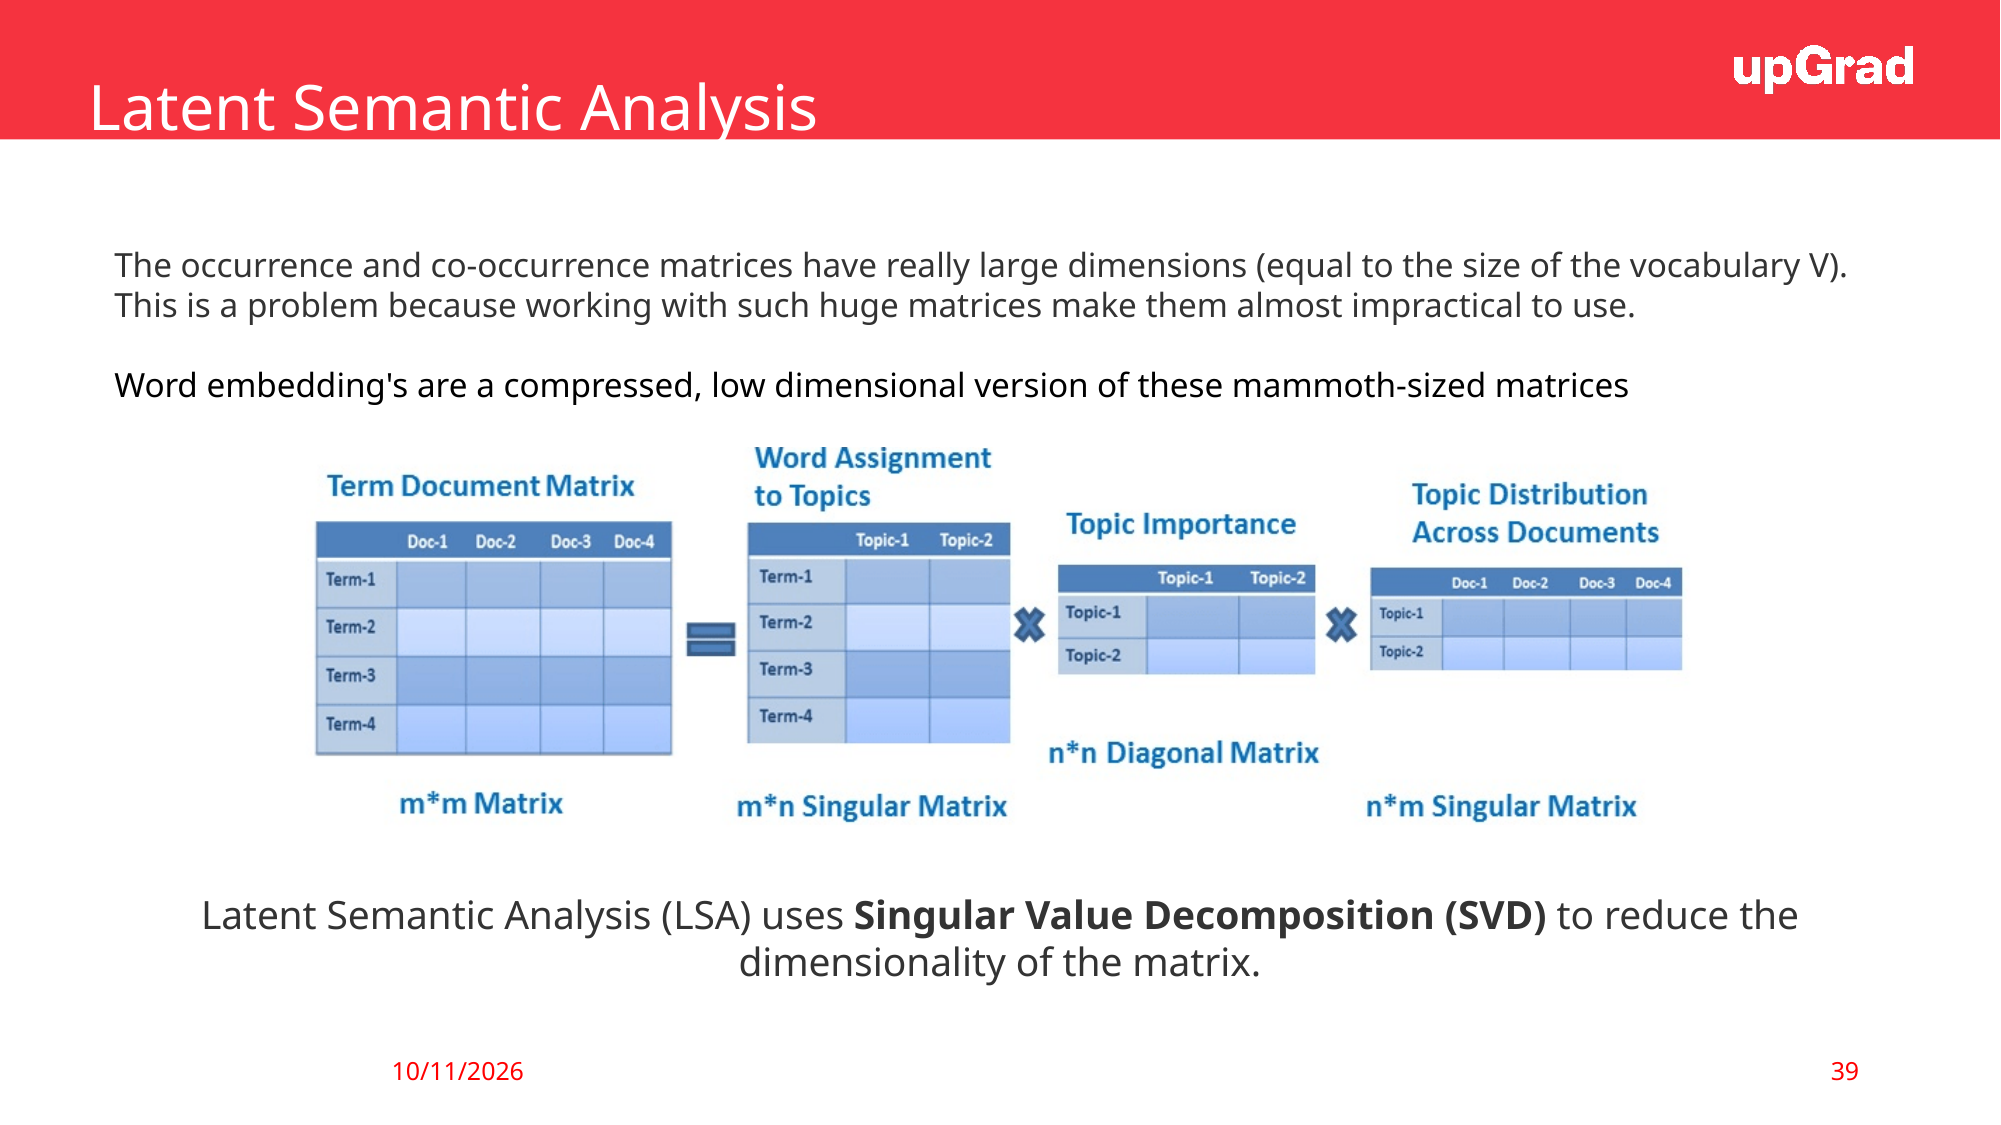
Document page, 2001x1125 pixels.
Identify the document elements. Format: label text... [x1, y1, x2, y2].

picture [305, 447, 1695, 839]
text_box The occurrence and co-occurrence matrices have really large dimensions (equal to the size of the vocabulary V). This is a problem because working with such huge matrices make them almost impractical to use. Word embedding's are a compressed, low dimensional version of these mammoth-sized matrices [99, 236, 1901, 412]
text_box Latent Semantic Analysis [68, 66, 1008, 155]
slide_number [376, 1042, 827, 1103]
slide_number 39 [1424, 1042, 1875, 1103]
text_box Latent Semantic Analysis (LSA) uses Singular Value Decomposition (SVD) to reduce the dimensionality of the matrix. [68, 883, 1932, 992]
picture [1734, 45, 1913, 94]
